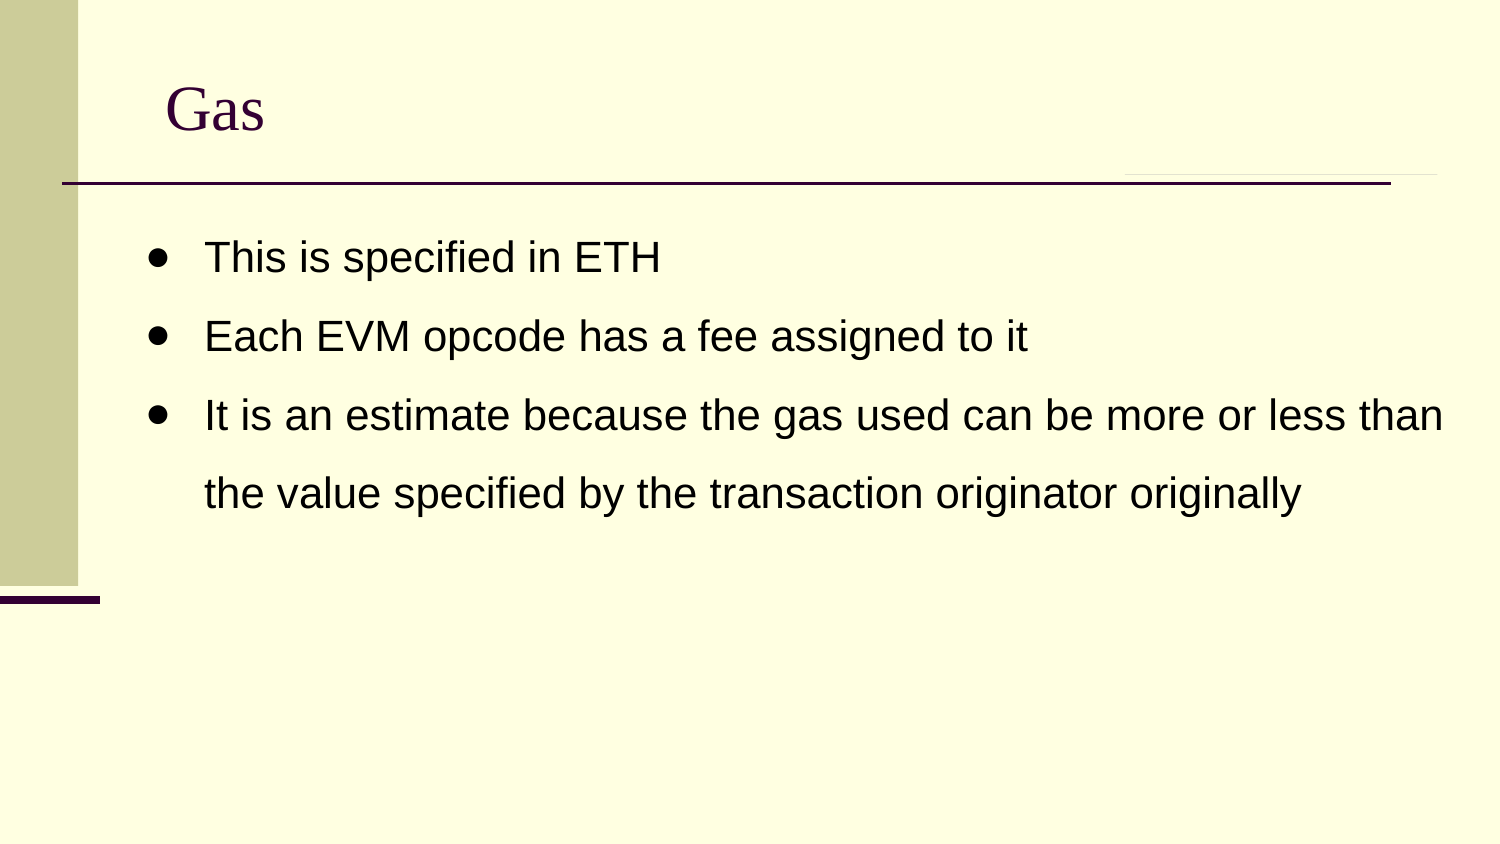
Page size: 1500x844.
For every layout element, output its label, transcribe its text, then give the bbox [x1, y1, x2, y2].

title Gas [150, 34, 1425, 175]
text_box This is specified in ETH Each EVM opcode has a fee assigned to it It is an estimate because the gas used can be more or less than the value specified by the transaction originator originally [114, 187, 1500, 612]
